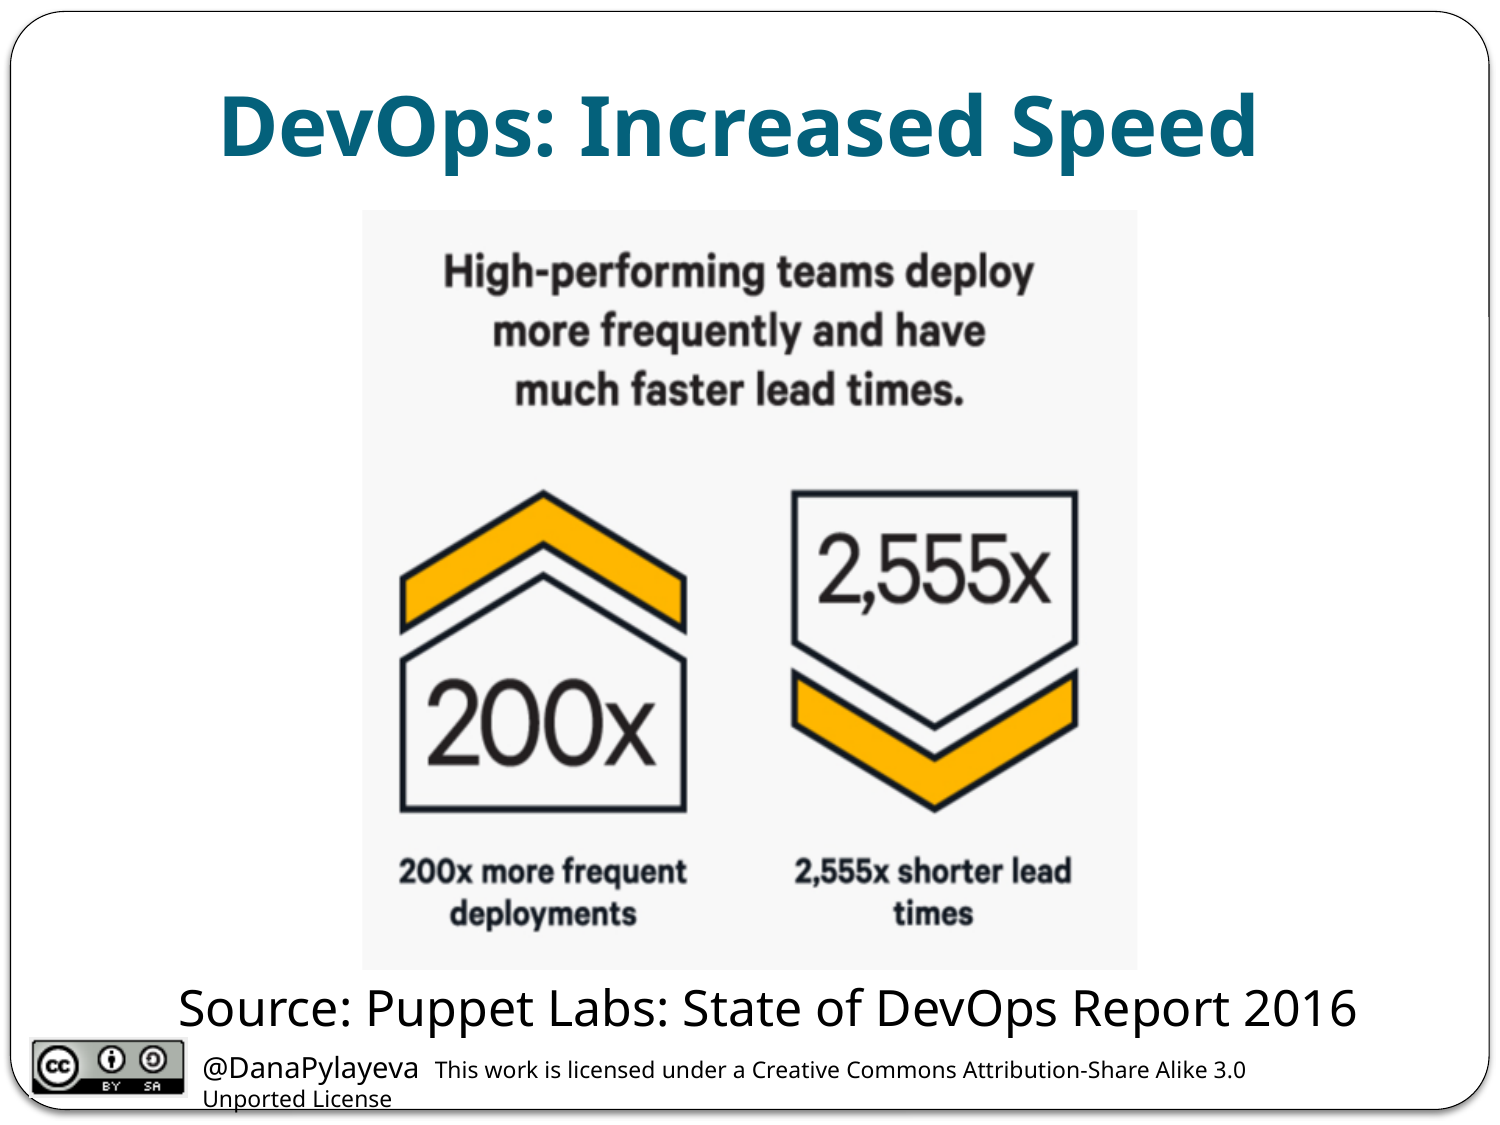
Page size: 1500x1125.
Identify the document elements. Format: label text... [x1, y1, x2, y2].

picture [29, 1037, 188, 1098]
text_box Source: Puppet Labs: State of DevOps Report 2016 [163, 969, 1374, 1045]
picture [362, 210, 1138, 970]
title DevOps: Increased Speed [24, 42, 1475, 211]
